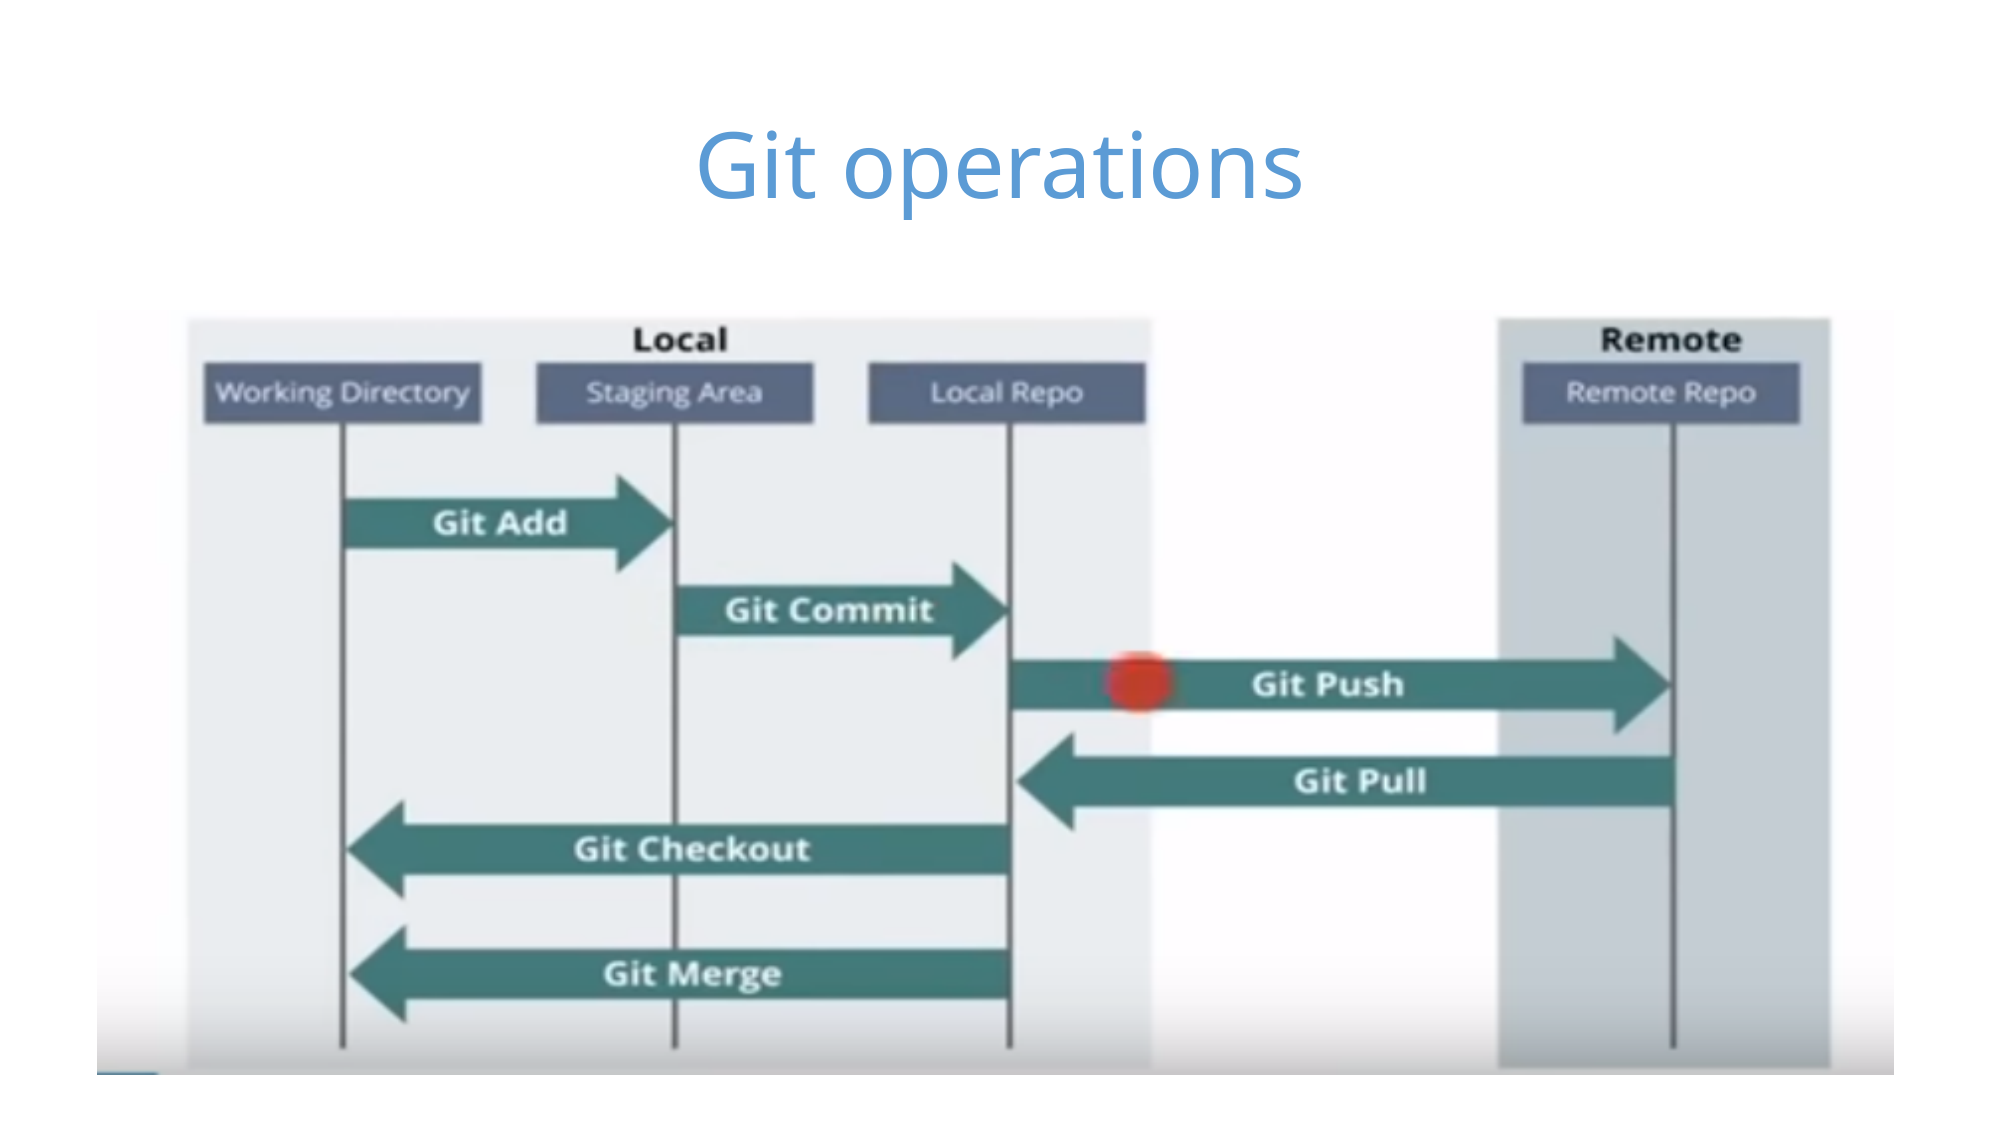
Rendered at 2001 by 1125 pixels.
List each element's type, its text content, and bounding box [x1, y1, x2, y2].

title Git operations [137, 59, 1863, 278]
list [97, 310, 1894, 1075]
